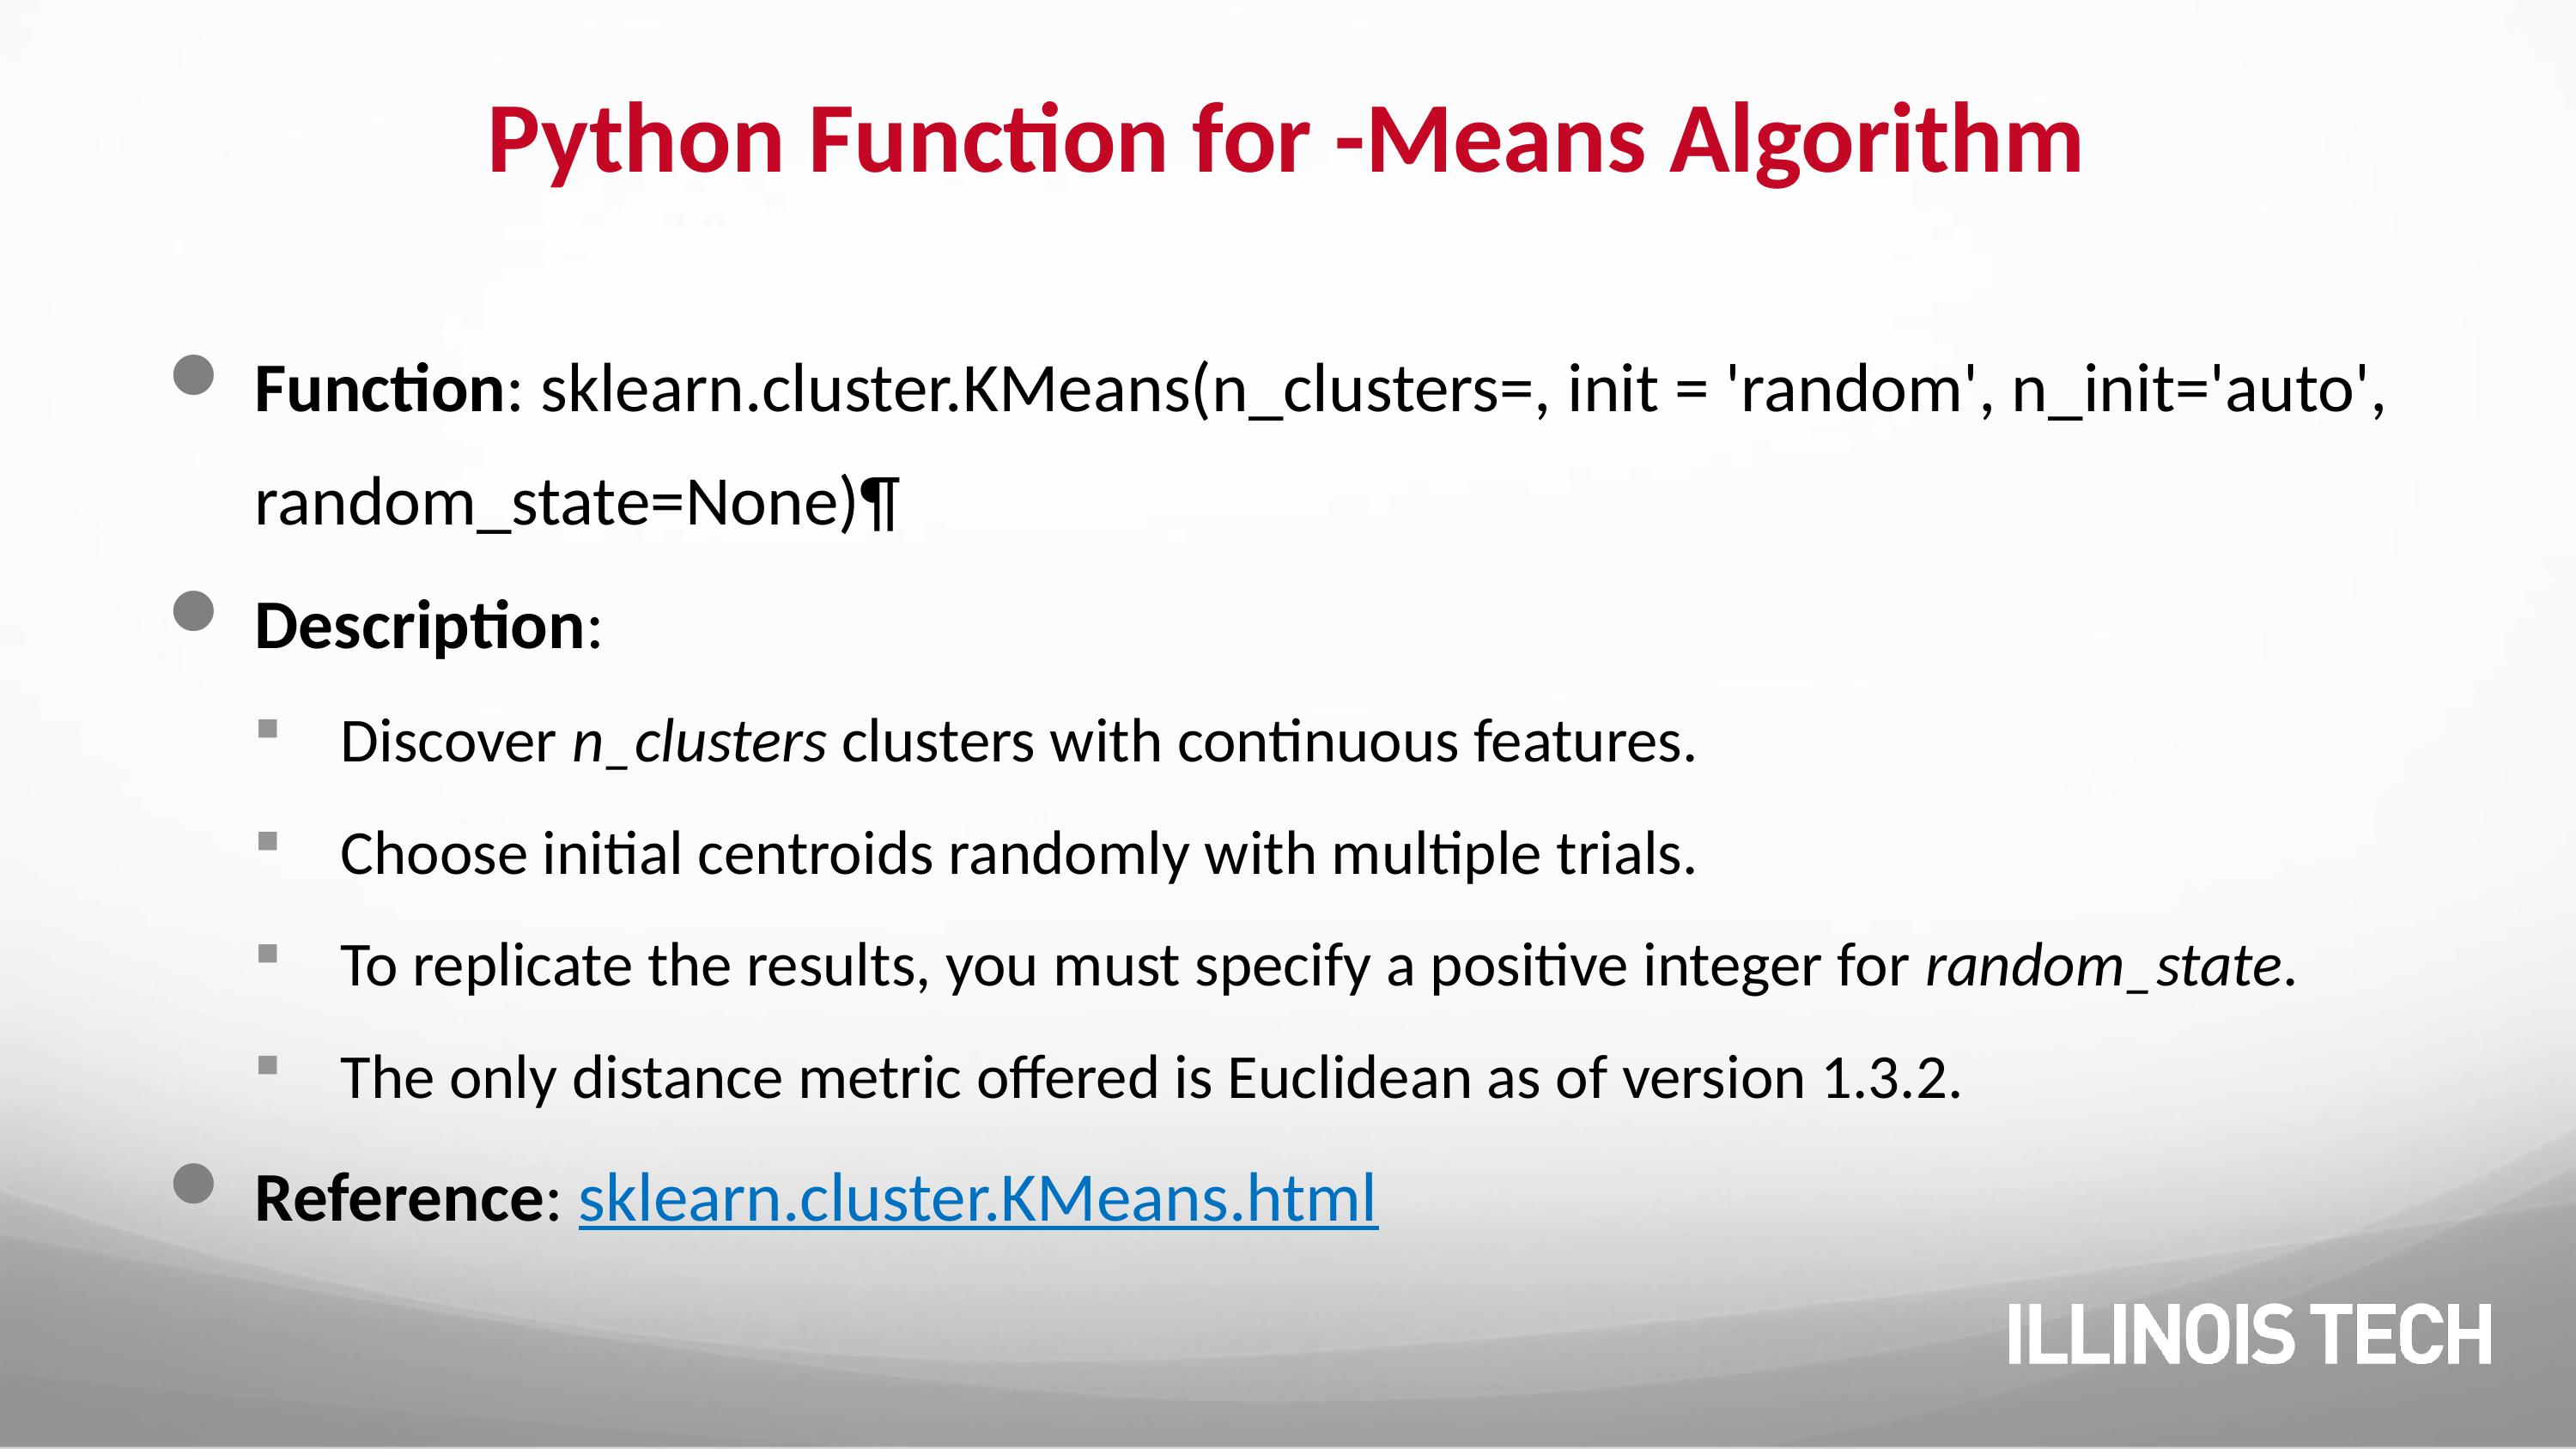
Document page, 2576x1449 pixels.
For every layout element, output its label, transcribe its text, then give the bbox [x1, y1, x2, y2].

list Function: sklearn.cluster.KMeans(n_clusters=, init = 'random', n_init='auto', random_state=None)¶ Description: Discover n_clusters clusters with continuous features. Choose initial centroids randomly with multiple trials. To replicate the results, you must specify a positive integer for random_state. The only distance metric offered is Euclidean as of version 1.3.2. Reference: sklearn.cluster.KMeans.html [155, 288, 2421, 1259]
picture [0, 0, 2576, 1449]
